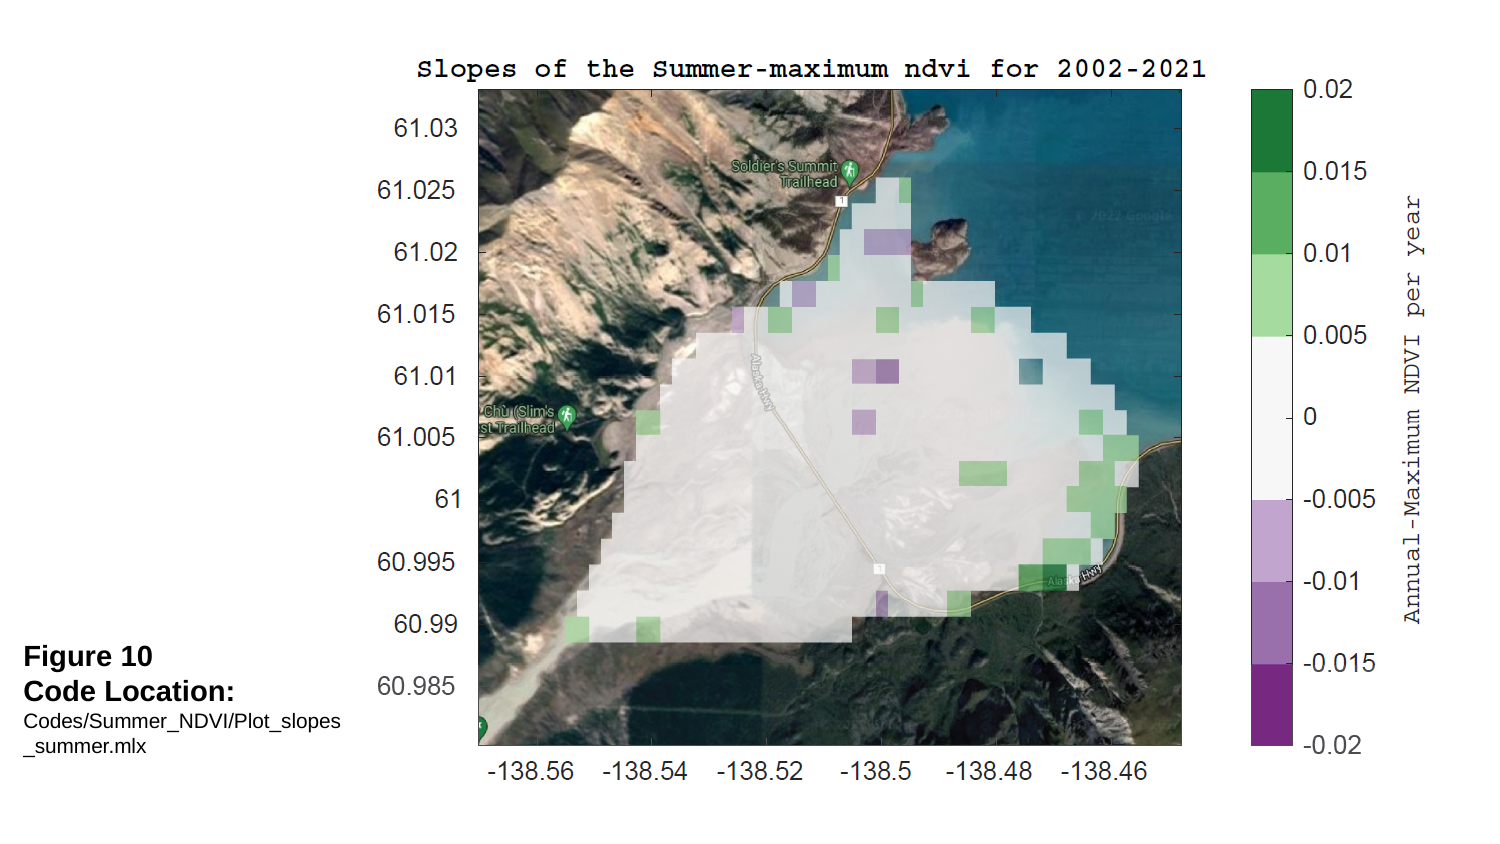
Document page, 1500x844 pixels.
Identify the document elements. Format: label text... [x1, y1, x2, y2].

picture [331, 24, 1452, 819]
text_box Figure 10 Code Location: Codes/Summer_NDVI/Plot_slopes_summer.mlx [8, 622, 326, 773]
